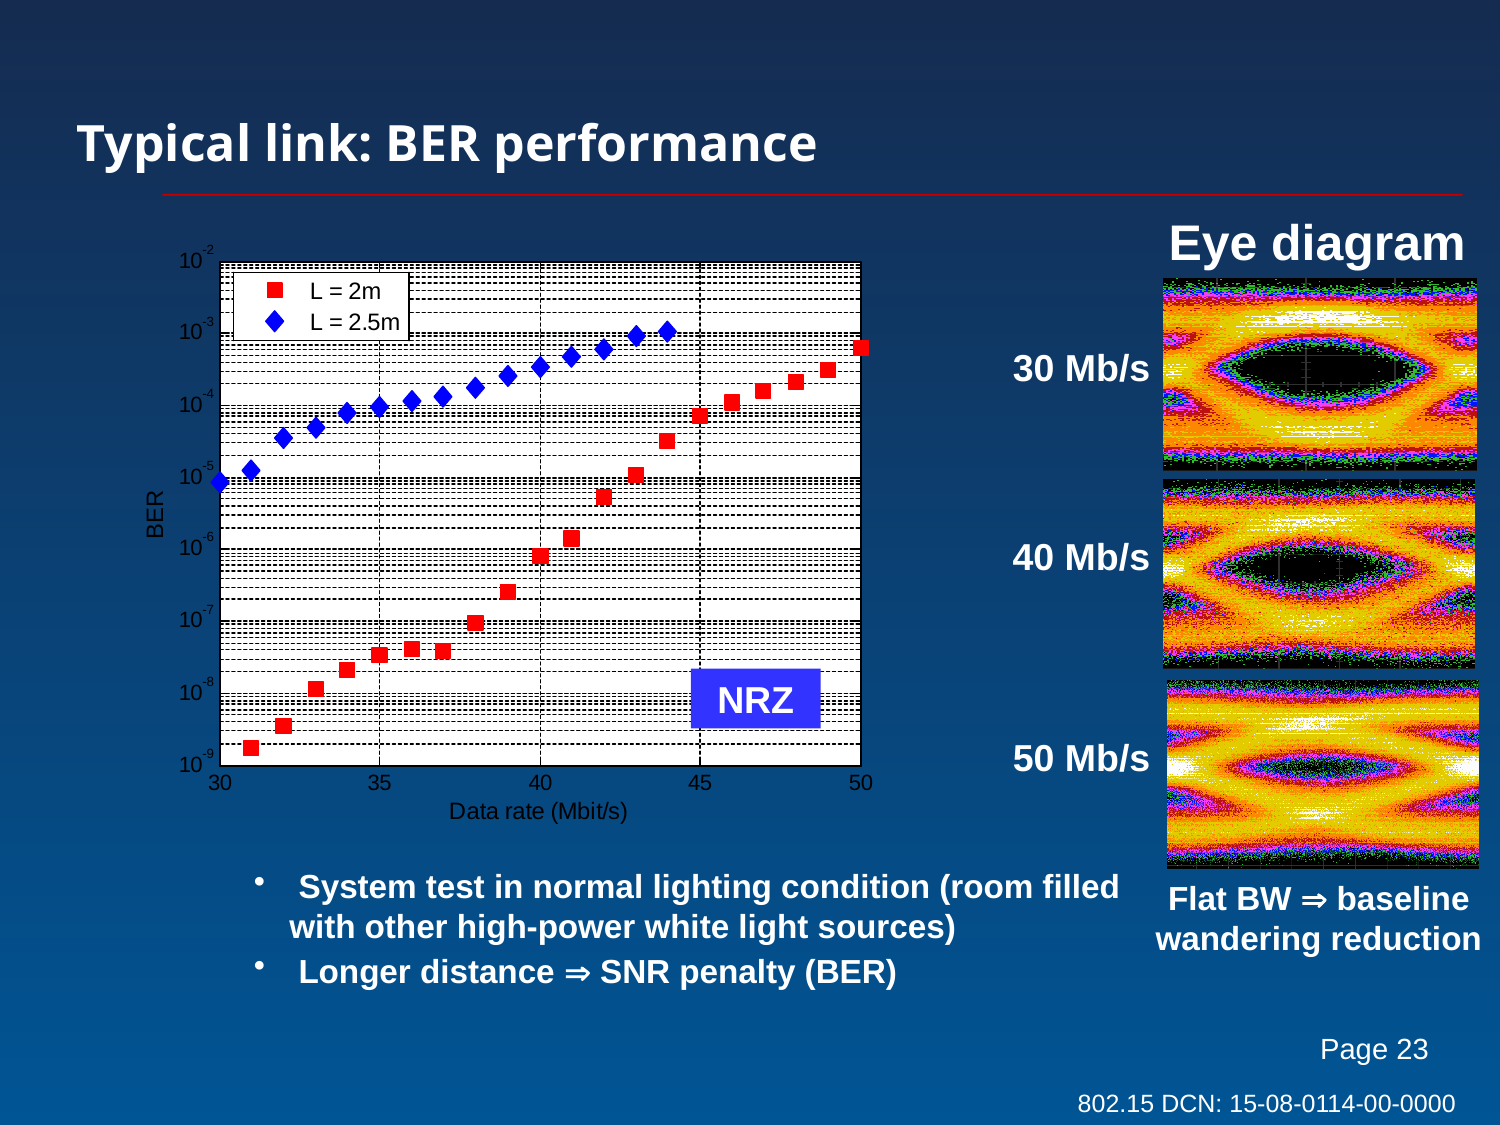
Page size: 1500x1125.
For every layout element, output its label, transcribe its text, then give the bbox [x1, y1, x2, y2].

picture [1167, 680, 1479, 869]
text_box 40 Mb/s [997, 525, 1163, 586]
text_box Page 23 [1305, 1023, 1459, 1073]
picture [1163, 479, 1475, 669]
picture [1163, 278, 1477, 471]
picture [112, 216, 940, 835]
text_box 50 Mb/s [998, 726, 1167, 787]
text_box 30 Mb/s [998, 336, 1163, 397]
text_box Flat BW  baseline wandering reduction [1147, 869, 1491, 965]
text_box Eye diagram [1140, 202, 1495, 278]
text_box System test in normal lighting condition (room filled with other high-power white light sources) Longer distance  SNR penalty (BER) [253, 857, 1129, 998]
title Typical link: BER performance [76, 66, 1427, 172]
